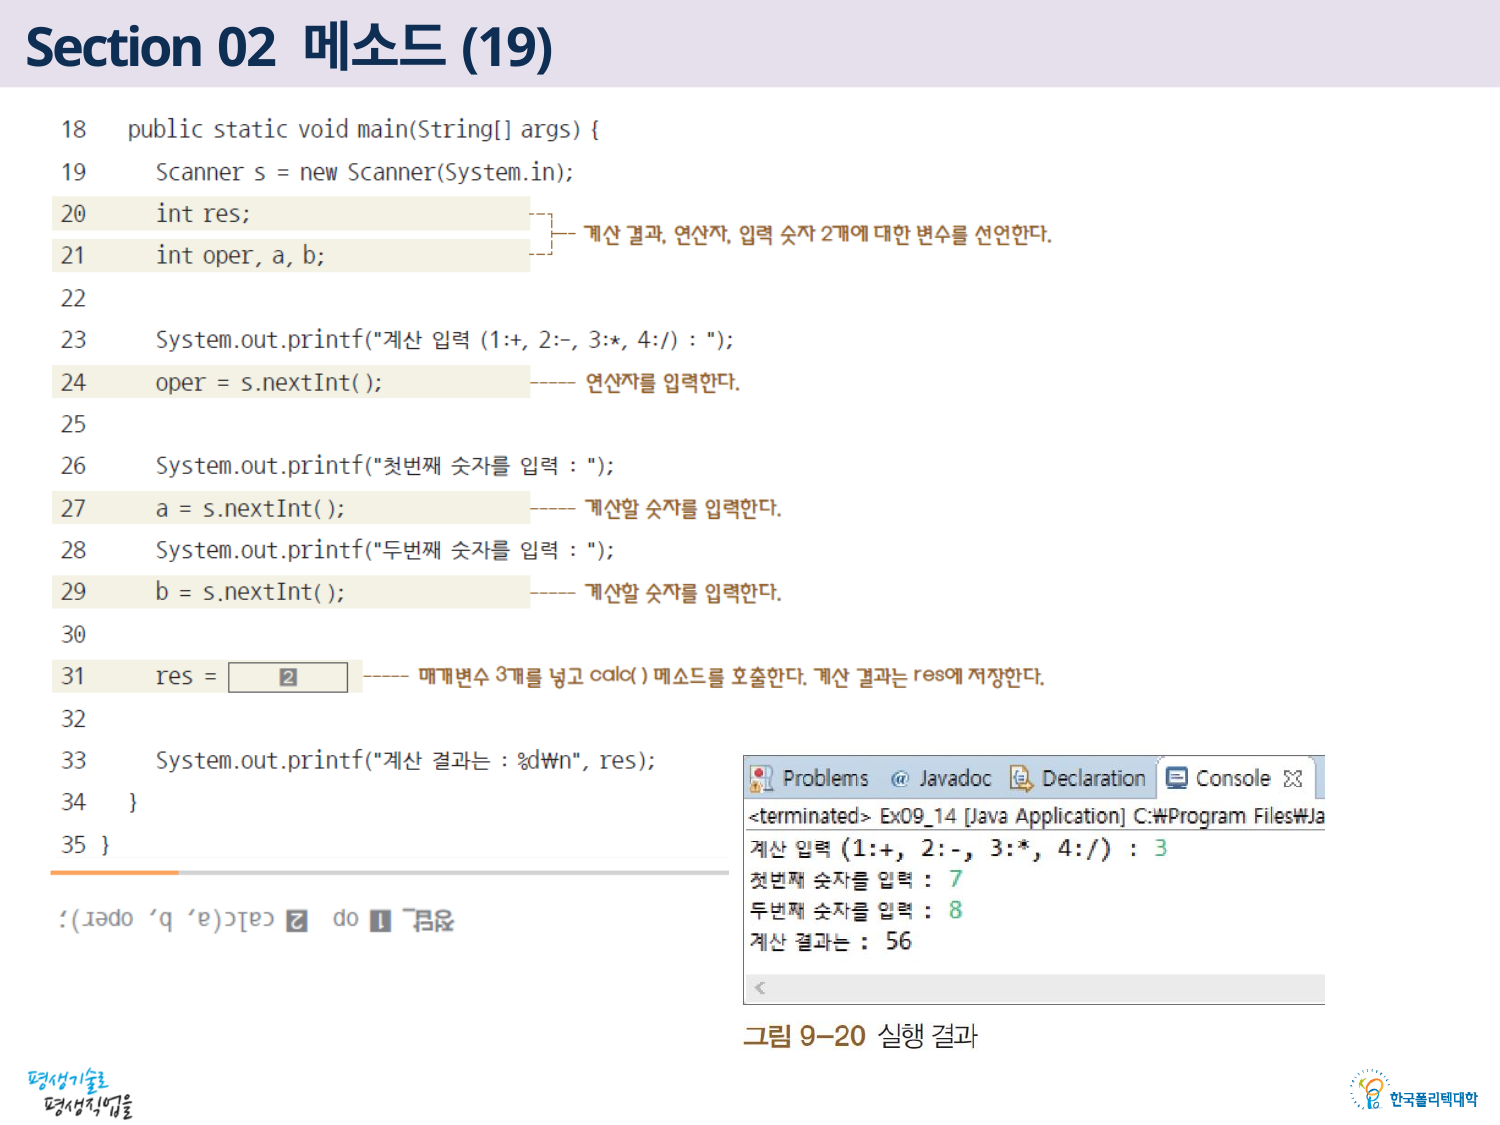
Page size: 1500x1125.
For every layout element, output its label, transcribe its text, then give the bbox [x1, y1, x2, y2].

title Section 02 메소드(19) [10, 5, 1288, 84]
picture [48, 742, 1325, 1062]
picture [17, 1062, 167, 1122]
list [45, 111, 1054, 858]
picture [48, 897, 461, 940]
picture [1346, 1064, 1481, 1114]
